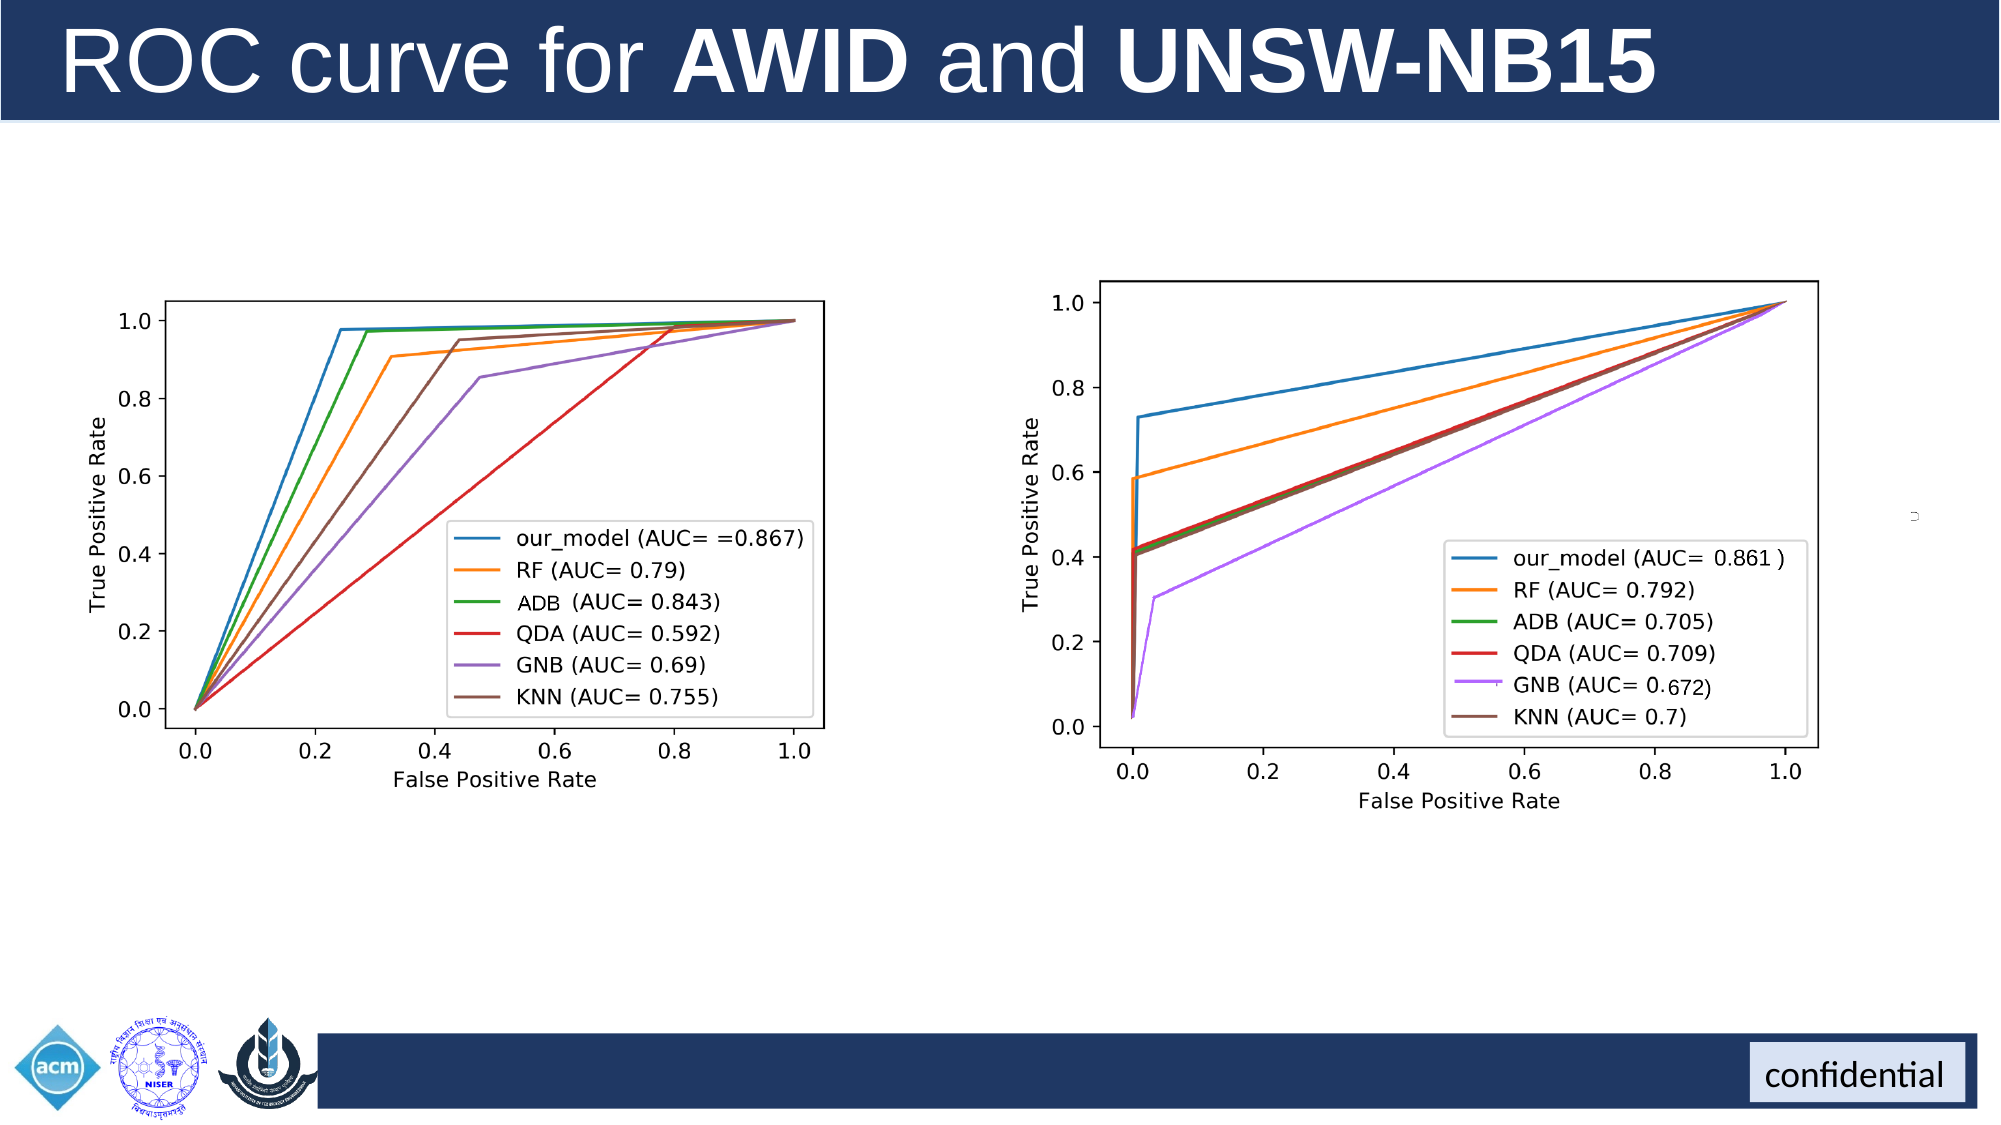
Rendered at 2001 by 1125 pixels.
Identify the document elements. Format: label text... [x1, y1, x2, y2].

picture [218, 1017, 318, 1109]
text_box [0, 0, 2000, 121]
picture [59, 232, 909, 800]
picture [8, 1010, 214, 1125]
picture [984, 207, 1919, 825]
text_box confidential [1749, 1042, 1966, 1103]
